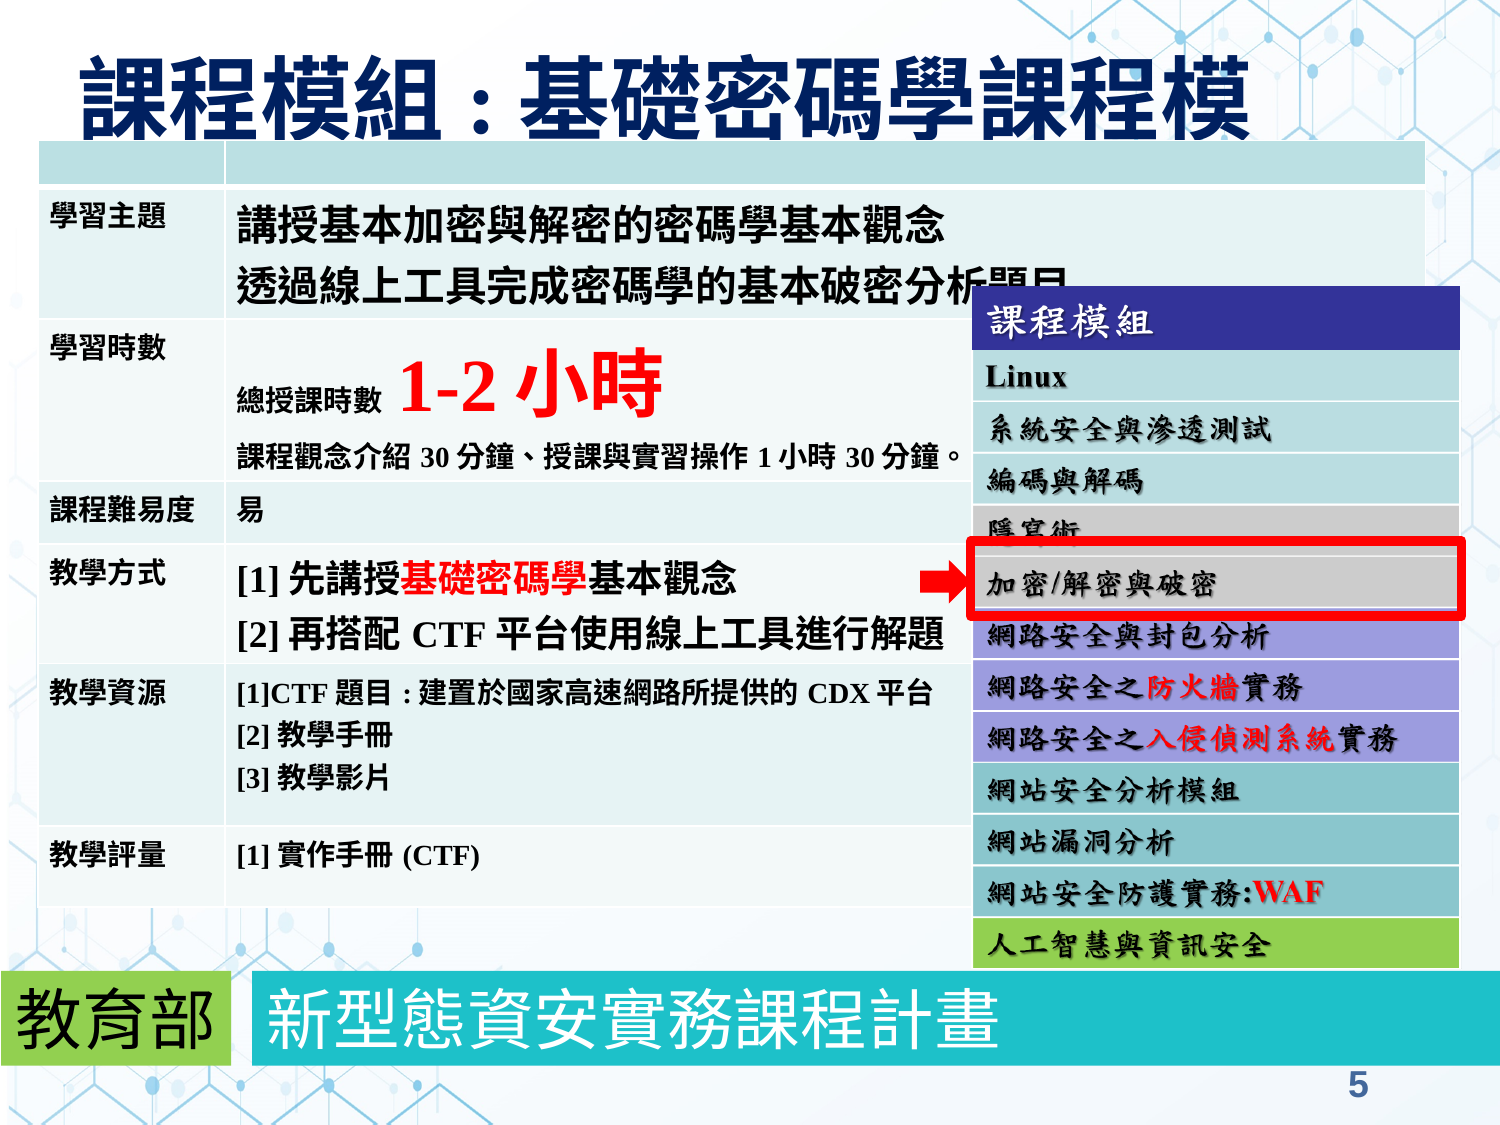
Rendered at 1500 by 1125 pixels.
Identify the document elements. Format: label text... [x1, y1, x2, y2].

table_header [226, 141, 1425, 184]
title 課程模組:基礎密碼學課程模組 [62, 34, 1357, 137]
table_cell [1]CTF題目:建置於國家高速網路所提供的CDX平台 [2]教學手冊 [3]教學影片 [226, 664, 965, 825]
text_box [0, 970, 1500, 1068]
table_cell 課程難易度 [39, 482, 224, 543]
table_cell 教學資源 [39, 664, 224, 825]
picture [0, 1068, 1500, 1125]
table_cell [1]實作手冊(CTF) [226, 827, 965, 906]
table_cell 教學方式 [39, 545, 224, 663]
table_cell 學習主題 [39, 190, 224, 318]
table_cell 總授課時數 1-2小時 課程觀念介紹30分鐘、授課與實習操作1小時30分鐘。 [226, 320, 965, 480]
table_cell 易 [226, 482, 965, 543]
table_cell 教學評量 [39, 827, 224, 906]
picture [0, 0, 1500, 970]
table_cell [1]先講授基礎密碼學基本觀念 [2]再搭配CTF平台使用線上工具進行解題 [226, 545, 965, 663]
table_cell 學習時數 [39, 320, 224, 480]
table_cell 講授基本加密與解密的密碼學基本觀念 透過線上工具完成密碼學的基本破密分析題目 [226, 190, 1425, 318]
table_header [39, 141, 224, 184]
text_box [920, 559, 965, 604]
